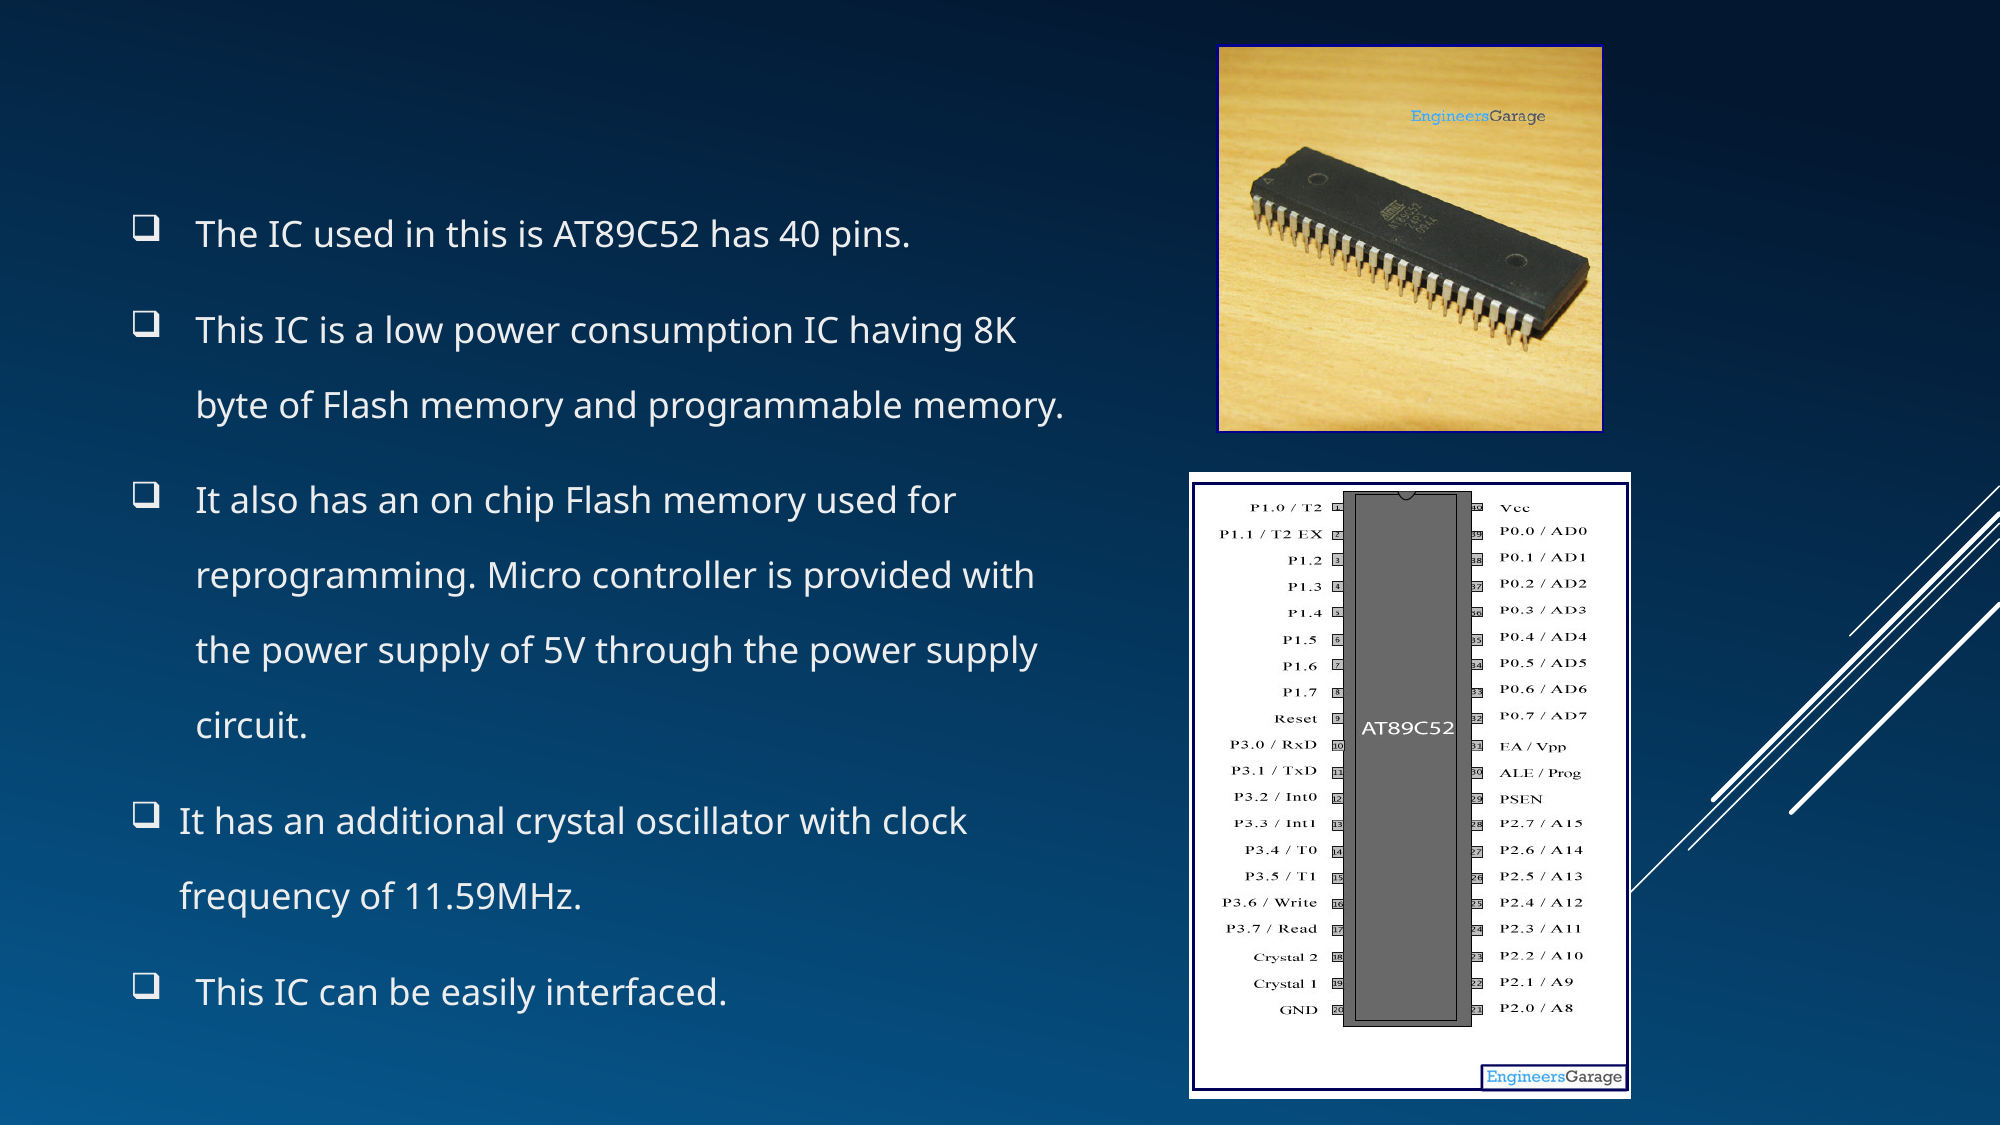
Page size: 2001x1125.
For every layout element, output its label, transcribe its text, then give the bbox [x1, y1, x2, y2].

picture [1215, 44, 1605, 433]
list The IC used in this is AT89C52 has 40 pins. This IC is a low power consumption IC having 8K byte of Flash memory and programmable memory. It also has an on chip Flash memory used for reprogramming. Micro controller is provided with the power supply of 5V through the power supply circuit. It has an additional crystal oscillator with clock frequency of 11.59MHz. This IC can be easily interfaced. [122, 93, 1092, 1100]
picture [1189, 471, 1631, 1099]
